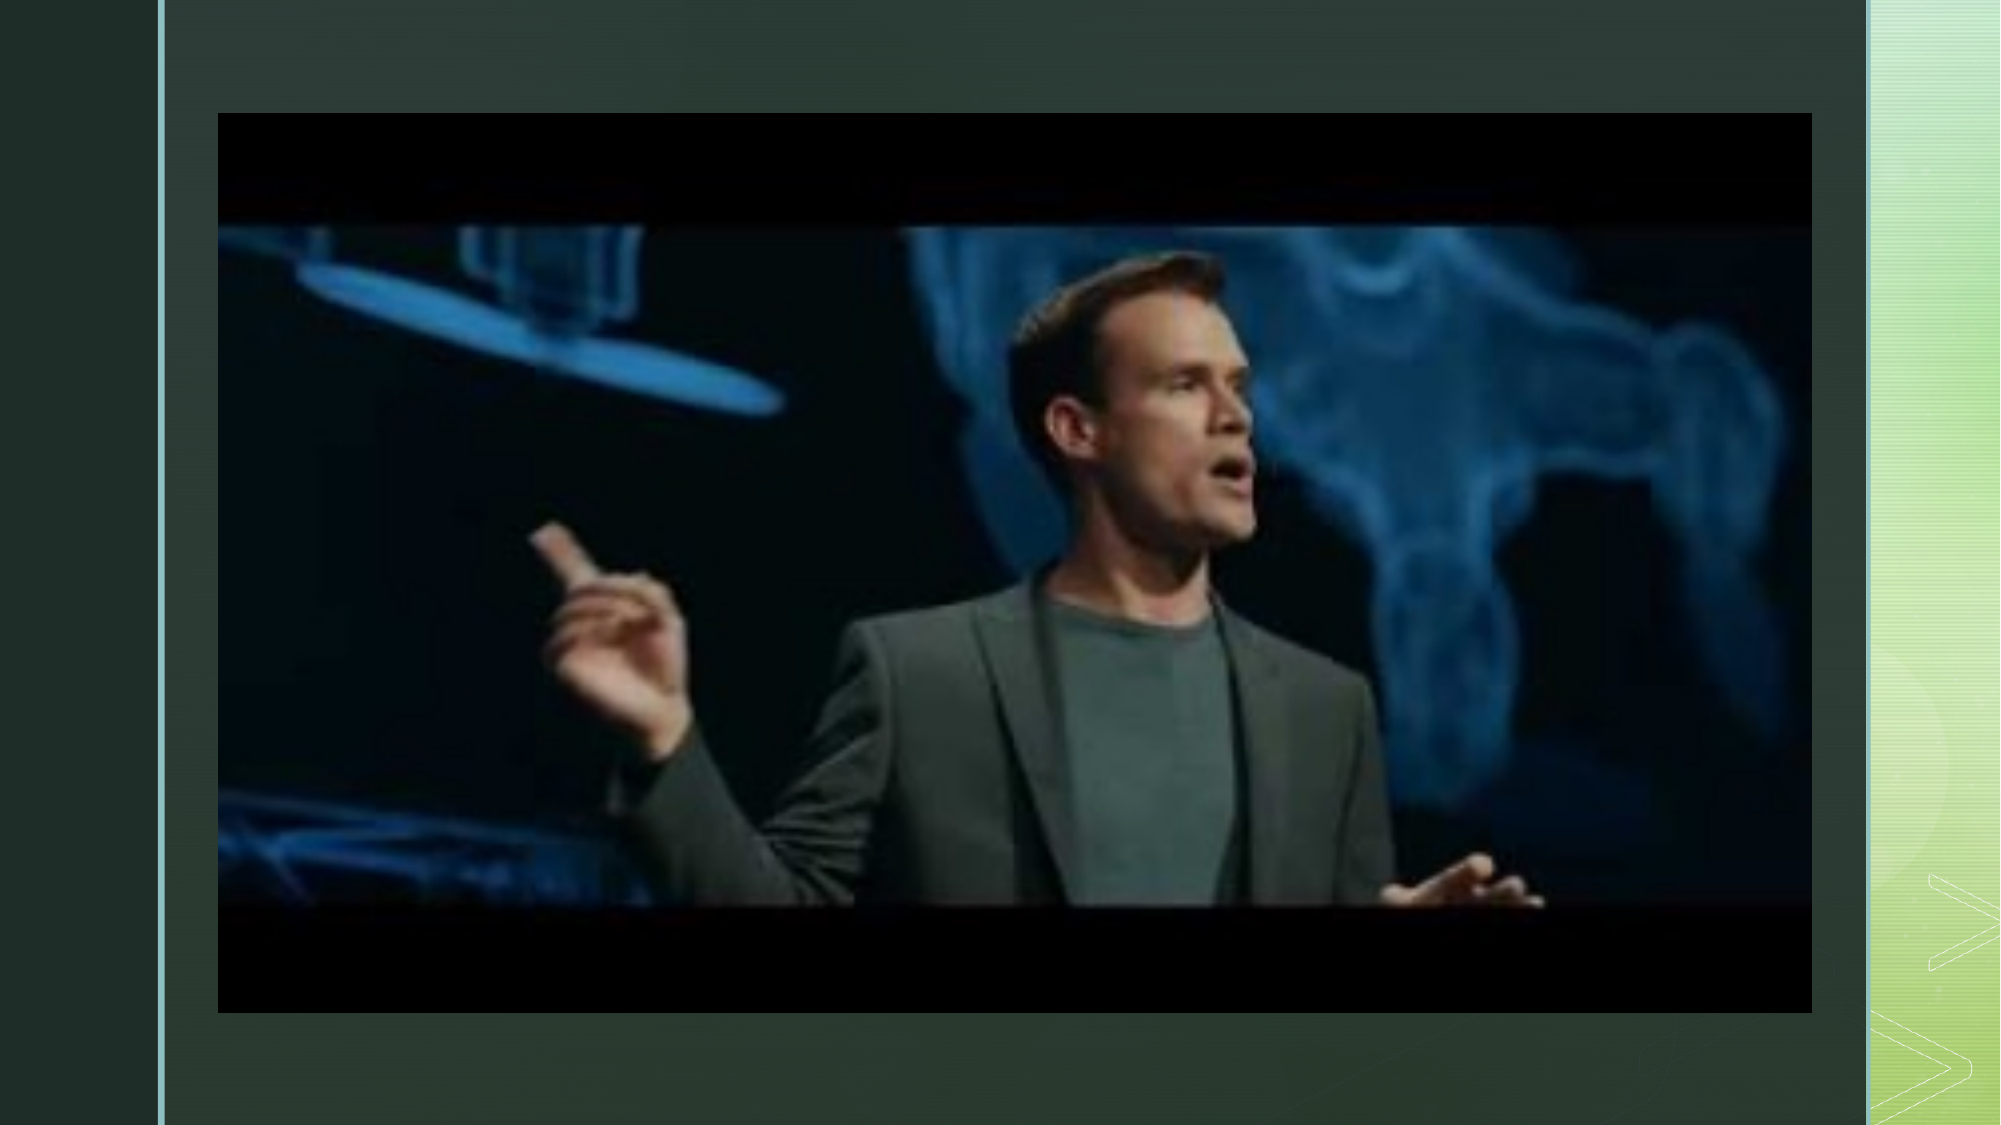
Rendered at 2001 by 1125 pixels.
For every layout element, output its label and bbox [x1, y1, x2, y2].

picture [1871, 0, 2001, 1125]
text_box [217, 112, 1813, 1014]
